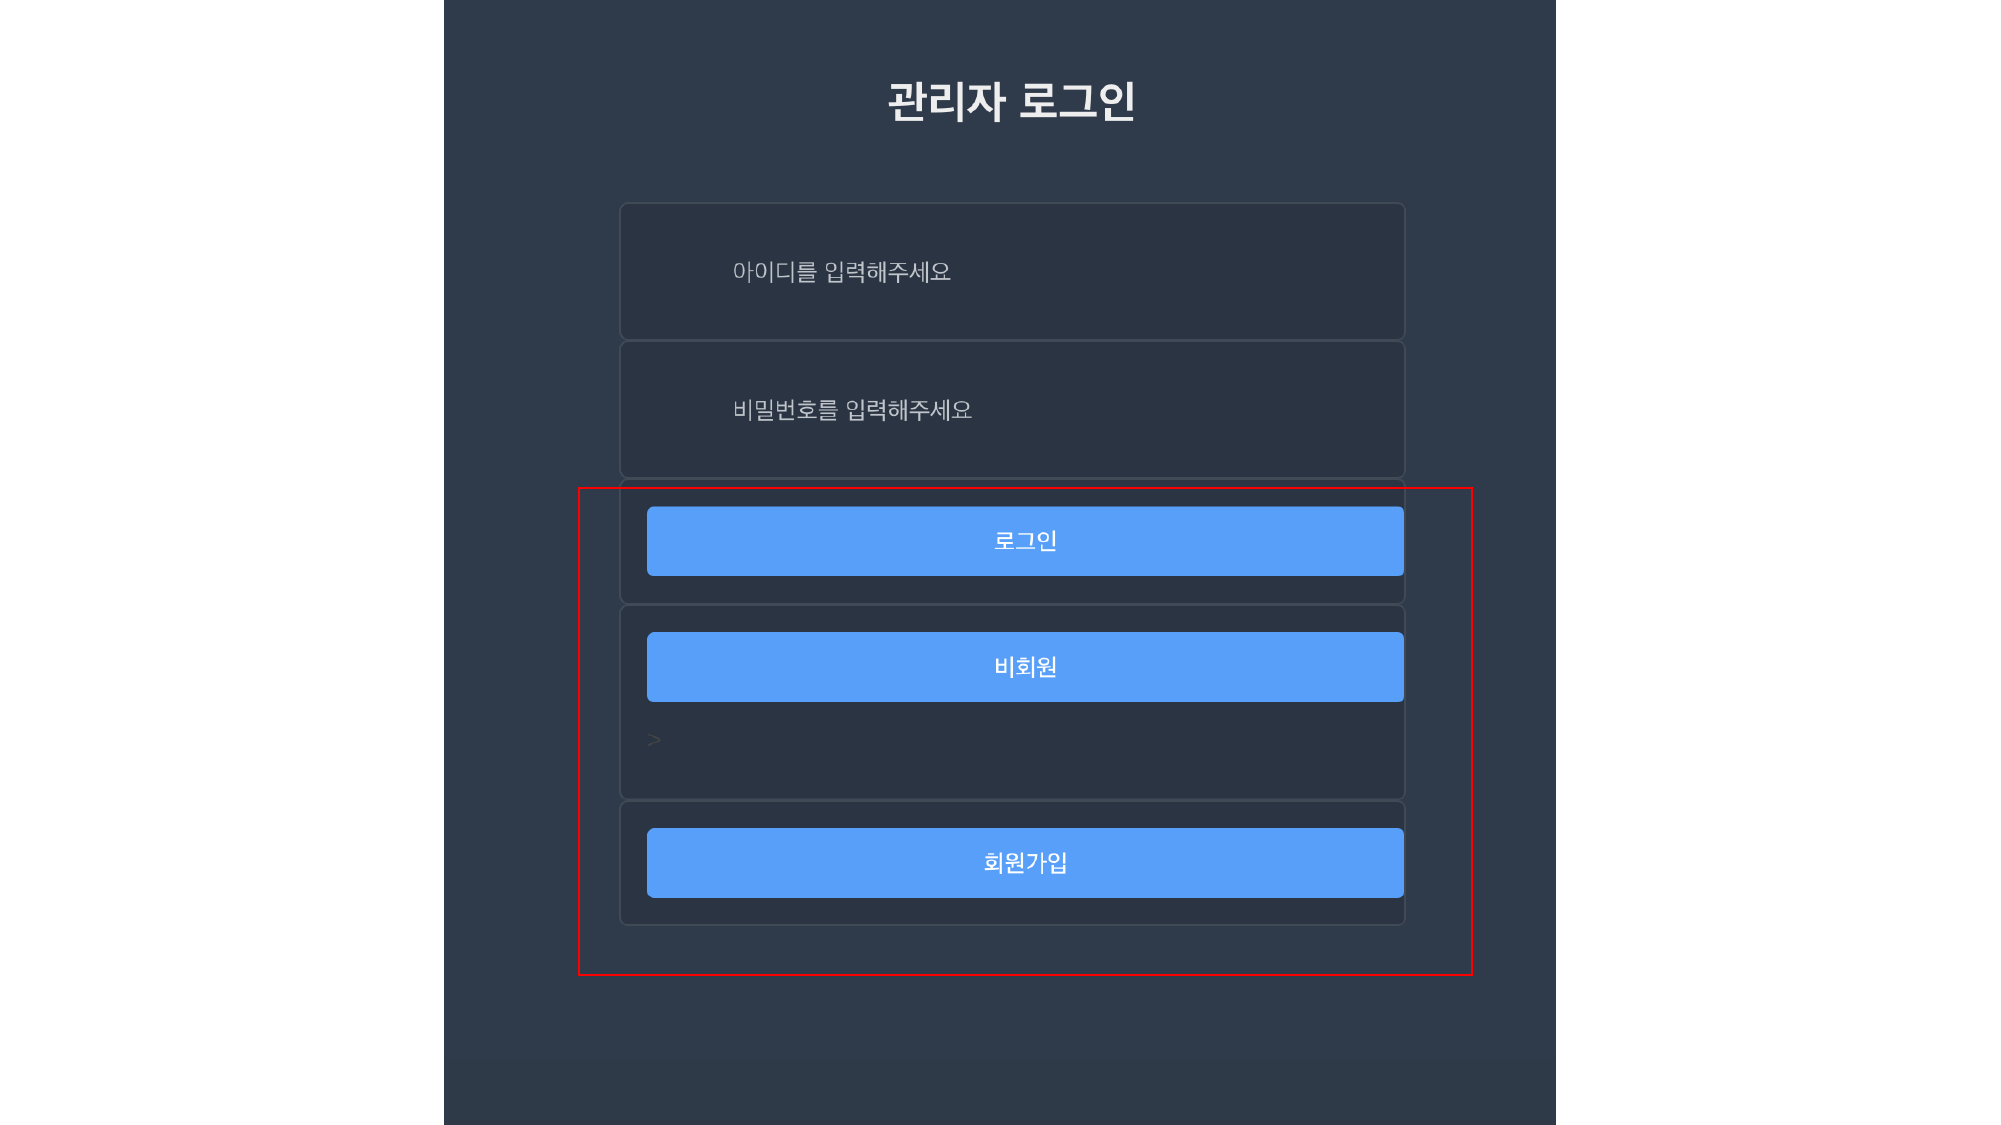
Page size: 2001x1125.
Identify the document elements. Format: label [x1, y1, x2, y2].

picture [444, 0, 1556, 1125]
